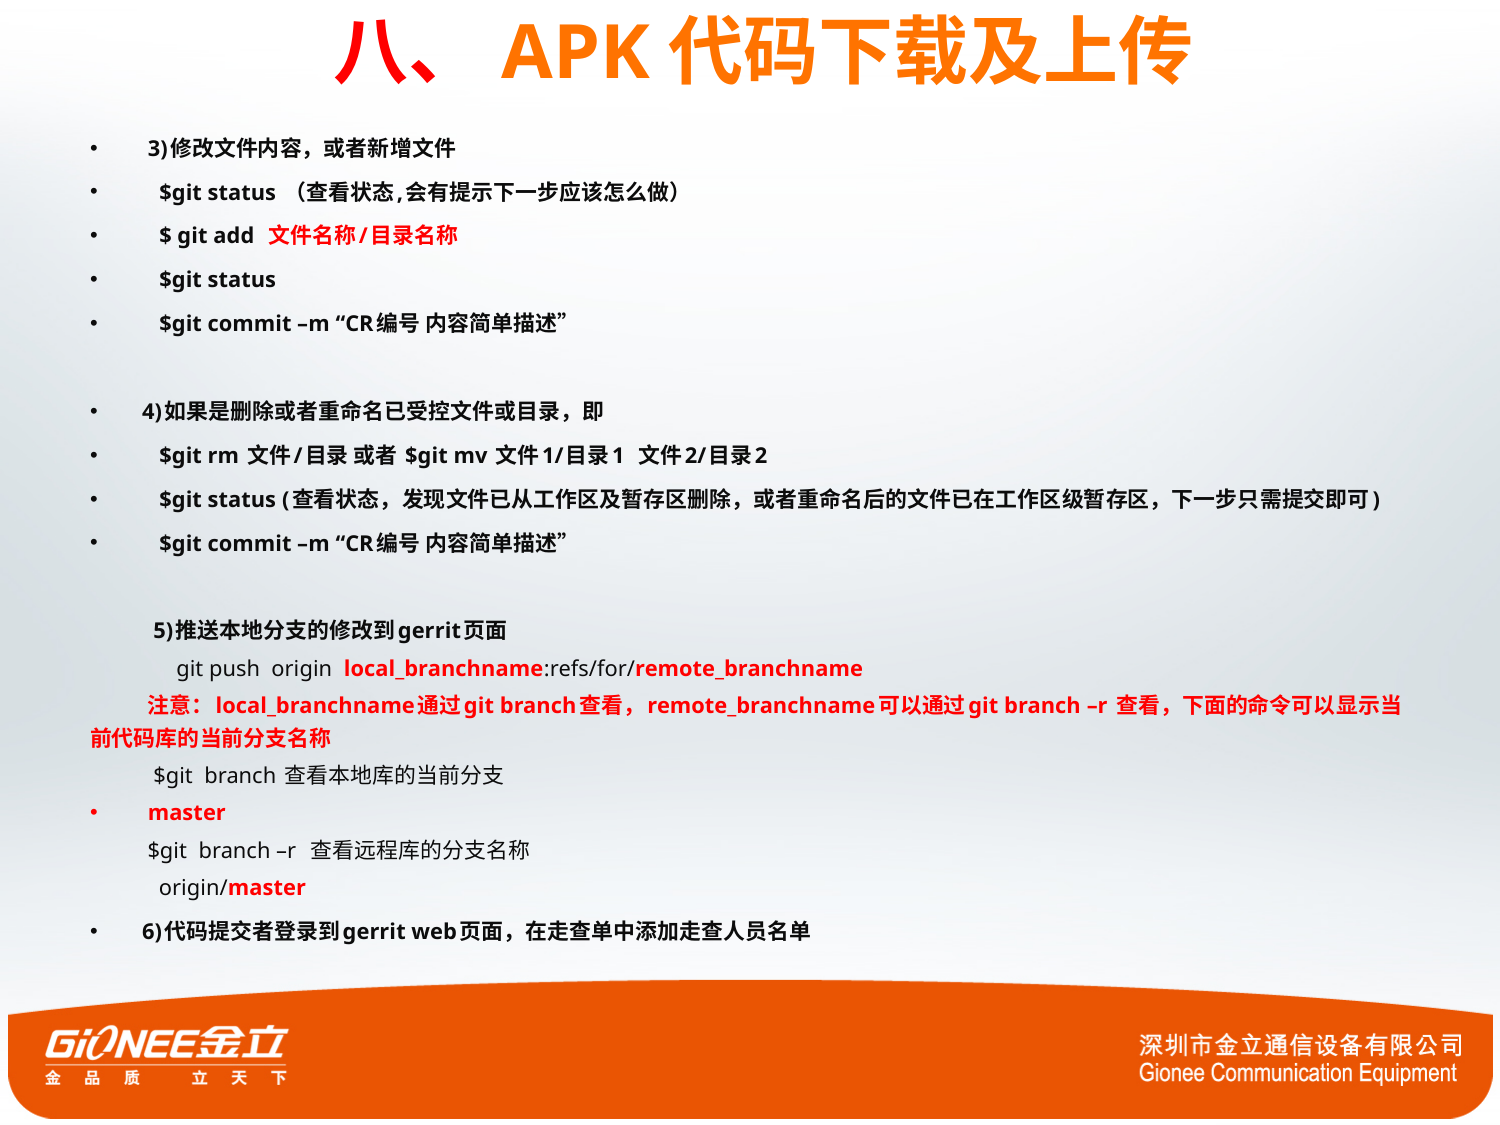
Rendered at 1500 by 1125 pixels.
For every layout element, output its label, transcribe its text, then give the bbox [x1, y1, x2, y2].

title 八、APK代码下载及上传 [88, 0, 1439, 103]
picture [0, 0, 1500, 1125]
list 3)修改文件内容，或者新增文件 $git status （查看状态,会有提示下一步应该怎么做） $ git add 文件名称/目录名称 $git status $git commit –m “CR编号 内容简单描述” 4)如果是删除或者重命名已受控文件或目录，即 $git rm 文件/目录 或者 $git mv 文件1/目录1 文件2/目录2 $git status (查看状态，发现文件已从工作区及暂存区删除，或者重命名后的文件已在工作区级暂存区，下一步只需提交即可) $git commit –m “CR编号 内容简单描述” 5)推送本地分支的修改到gerrit页面 git push origin local_branchname:refs/for/remote_branchname 注意：local_branchname通过git branch查看，remote_branchname可以通过git branch –r 查看，下面的命令可以显示当前代码库的当前分支名称 $git branch 查看本地库的当前分支 master $git branch –r 查看远程库的分支名称 origin/master 6)代码提交者登录到gerrit web页面，在走查单中添加走查人员名单 [74, 113, 1426, 977]
